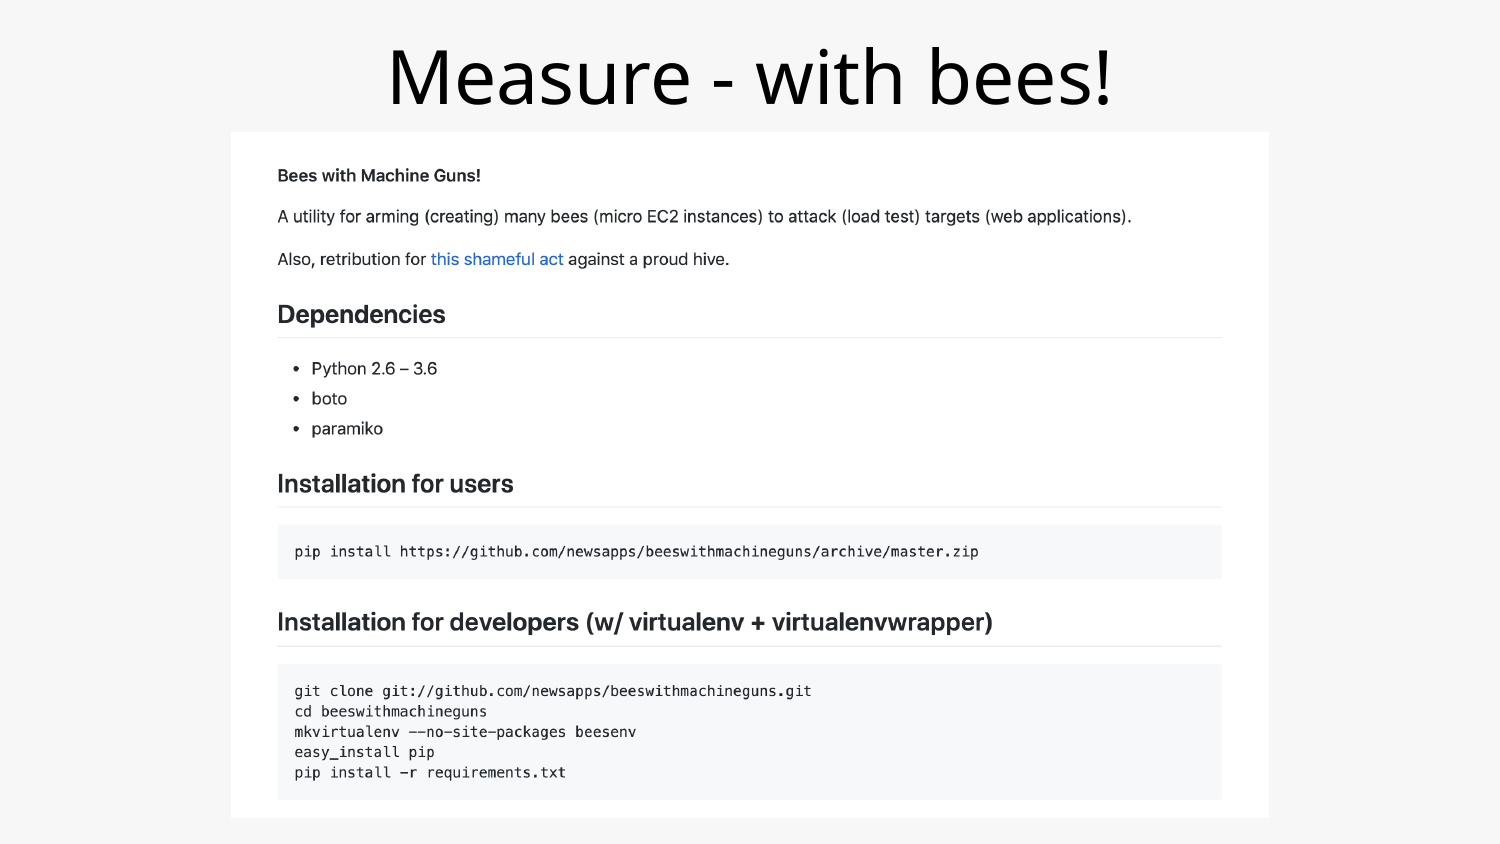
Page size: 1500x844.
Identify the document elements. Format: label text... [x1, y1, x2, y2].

picture [230, 132, 1269, 818]
title Measure - with bees! [51, 14, 1449, 109]
